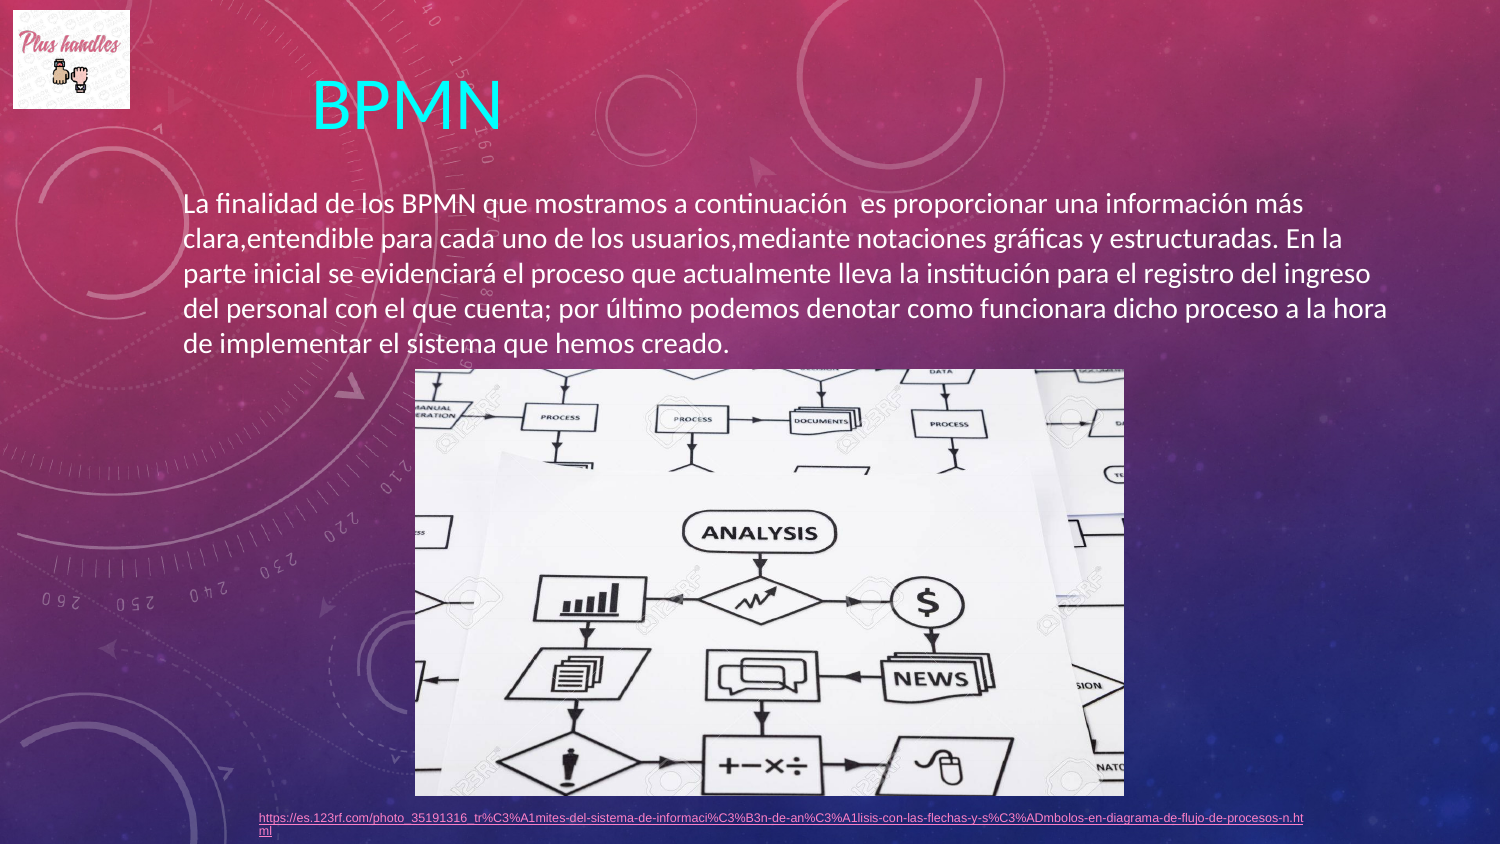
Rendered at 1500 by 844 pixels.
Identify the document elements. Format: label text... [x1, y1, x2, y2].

title BPMN [182, 33, 516, 151]
text_box https://es.123rf.com/photo_35191316_tr%C3%A1mites-del-sistema-de-informaci%C3%B3n-de-an%C3%A1lisis-con-las-flechas-y-s%C3%ADmbolos-en-diagrama-de-flujo-de-procesos-n.html [244, 795, 1329, 844]
subtitle La finalidad de los BPMN que mostramos a continuación es proporcionar una información más clara,entendible para cada uno de los usuarios,mediante notaciones gráficas y estructuradas. En la parte inicial se evidenciará el proceso que actualmente lleva la institución para el registro del ingreso del personal con el que cuenta; por último podemos denotar como funcionara dicho proceso a la hora de implementar el sistema que hemos creado. [171, 178, 1401, 384]
picture [0, 0, 1500, 844]
